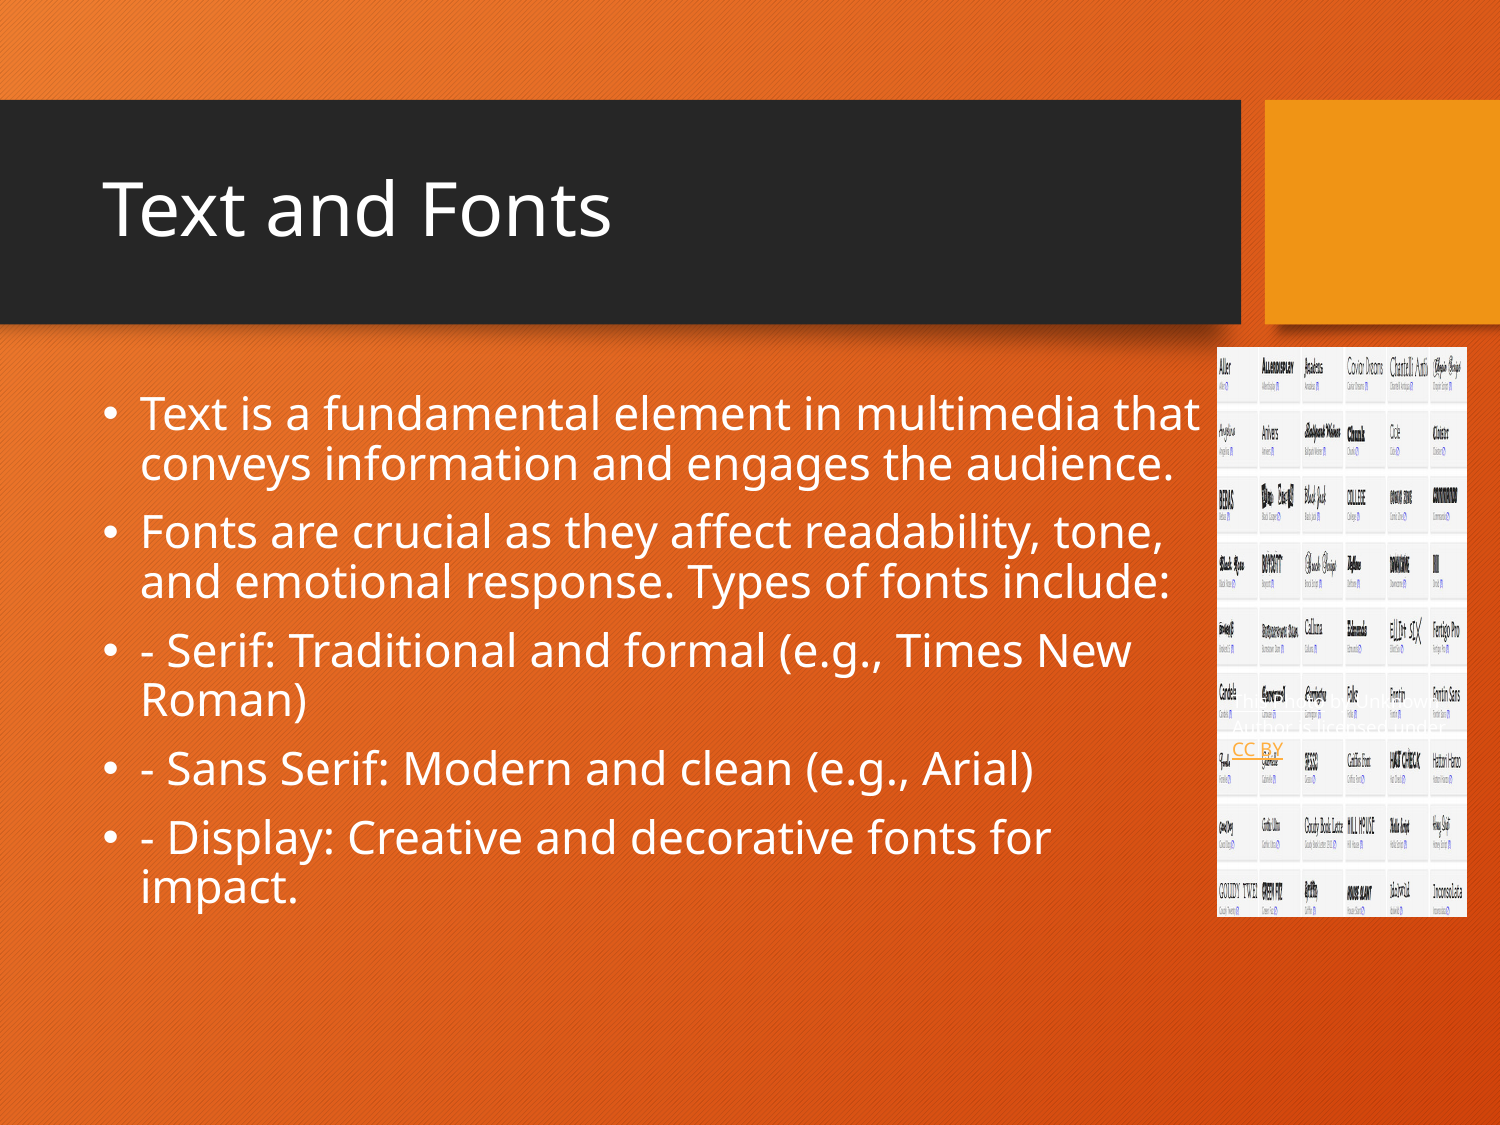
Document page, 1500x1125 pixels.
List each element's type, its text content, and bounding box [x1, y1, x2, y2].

title Text and Fonts [87, 123, 1219, 301]
picture [0, 322, 1500, 917]
list Text is a fundamental element in multimedia that conveys information and engages the audience. Fonts are crucial as they affect readability, tone, and emotional response. Types of fonts include: - Serif: Traditional and formal (e.g., Times New Roman) - Sans Serif: Modern and clean (e.g., Arial) - Display: Creative and decorative fonts for impact. [87, 383, 1218, 974]
